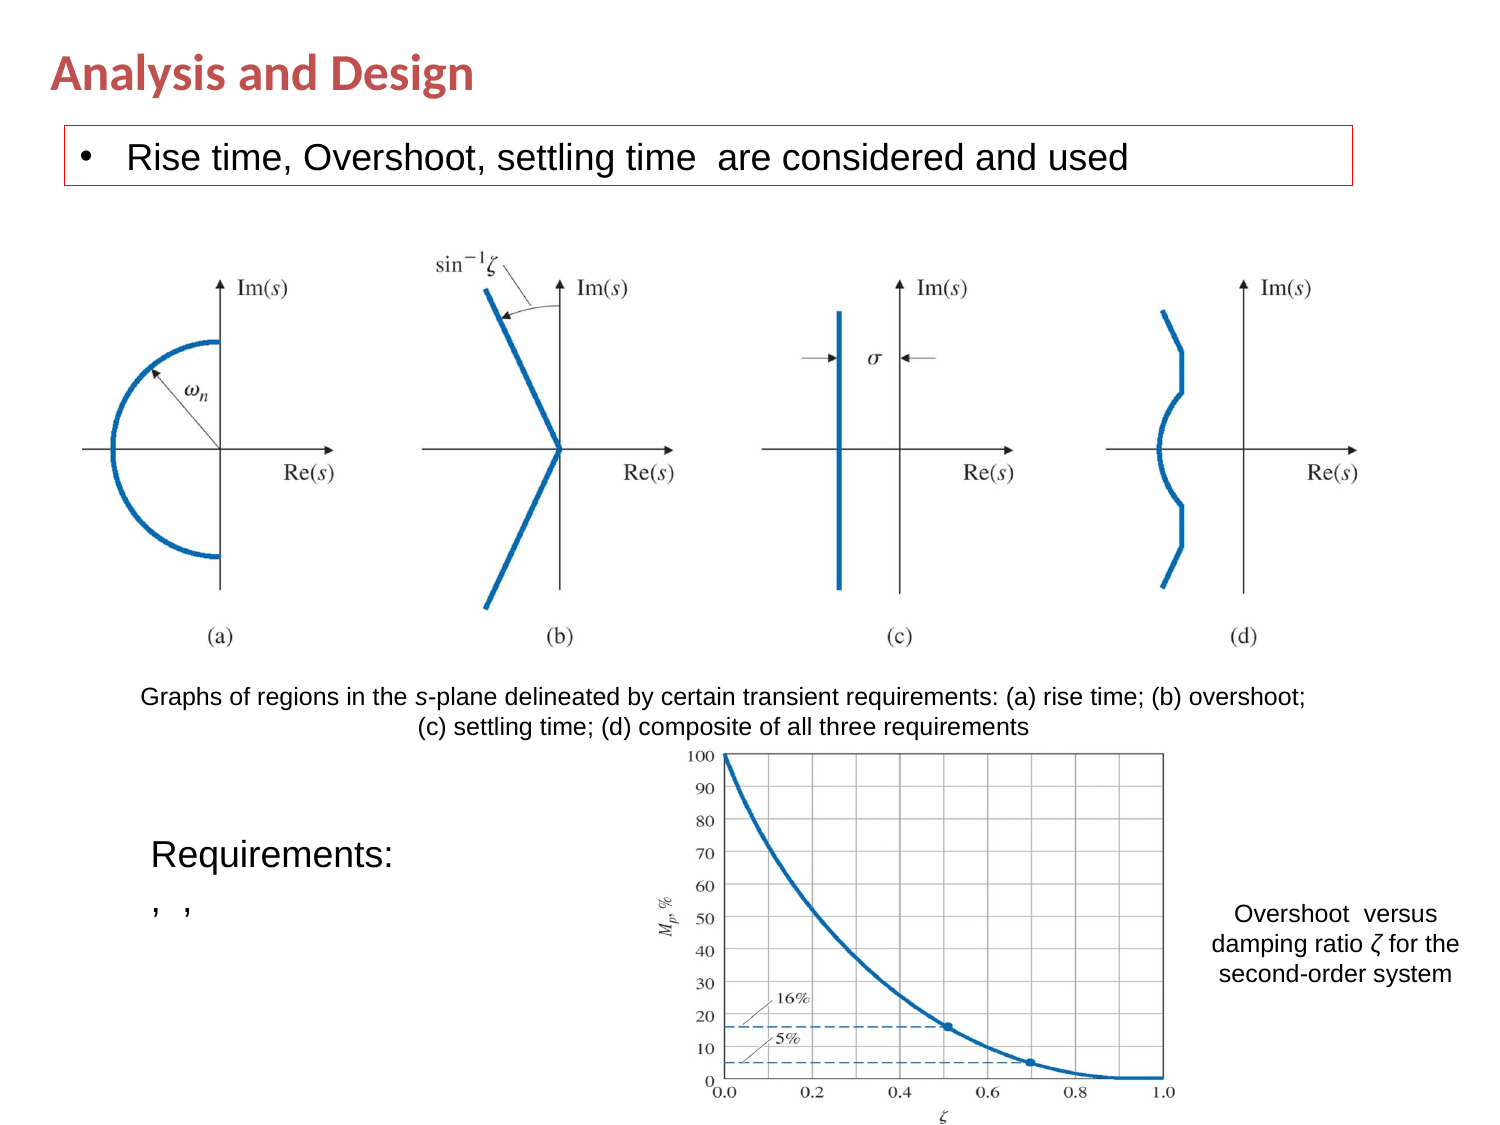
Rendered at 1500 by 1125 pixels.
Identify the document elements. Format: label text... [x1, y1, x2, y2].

text_box Graphs of regions in the s-plane delineated by certain transient requirements: (a) rise time; (b) overshoot; (c) settling time; (d) composite of all three requirements [49, 668, 1399, 752]
picture [81, 243, 1358, 649]
text_box Rise time, Overshoot, settling time are considered and used [64, 125, 1353, 186]
picture [655, 748, 1176, 1124]
title Analysis and Design [17, 30, 508, 110]
